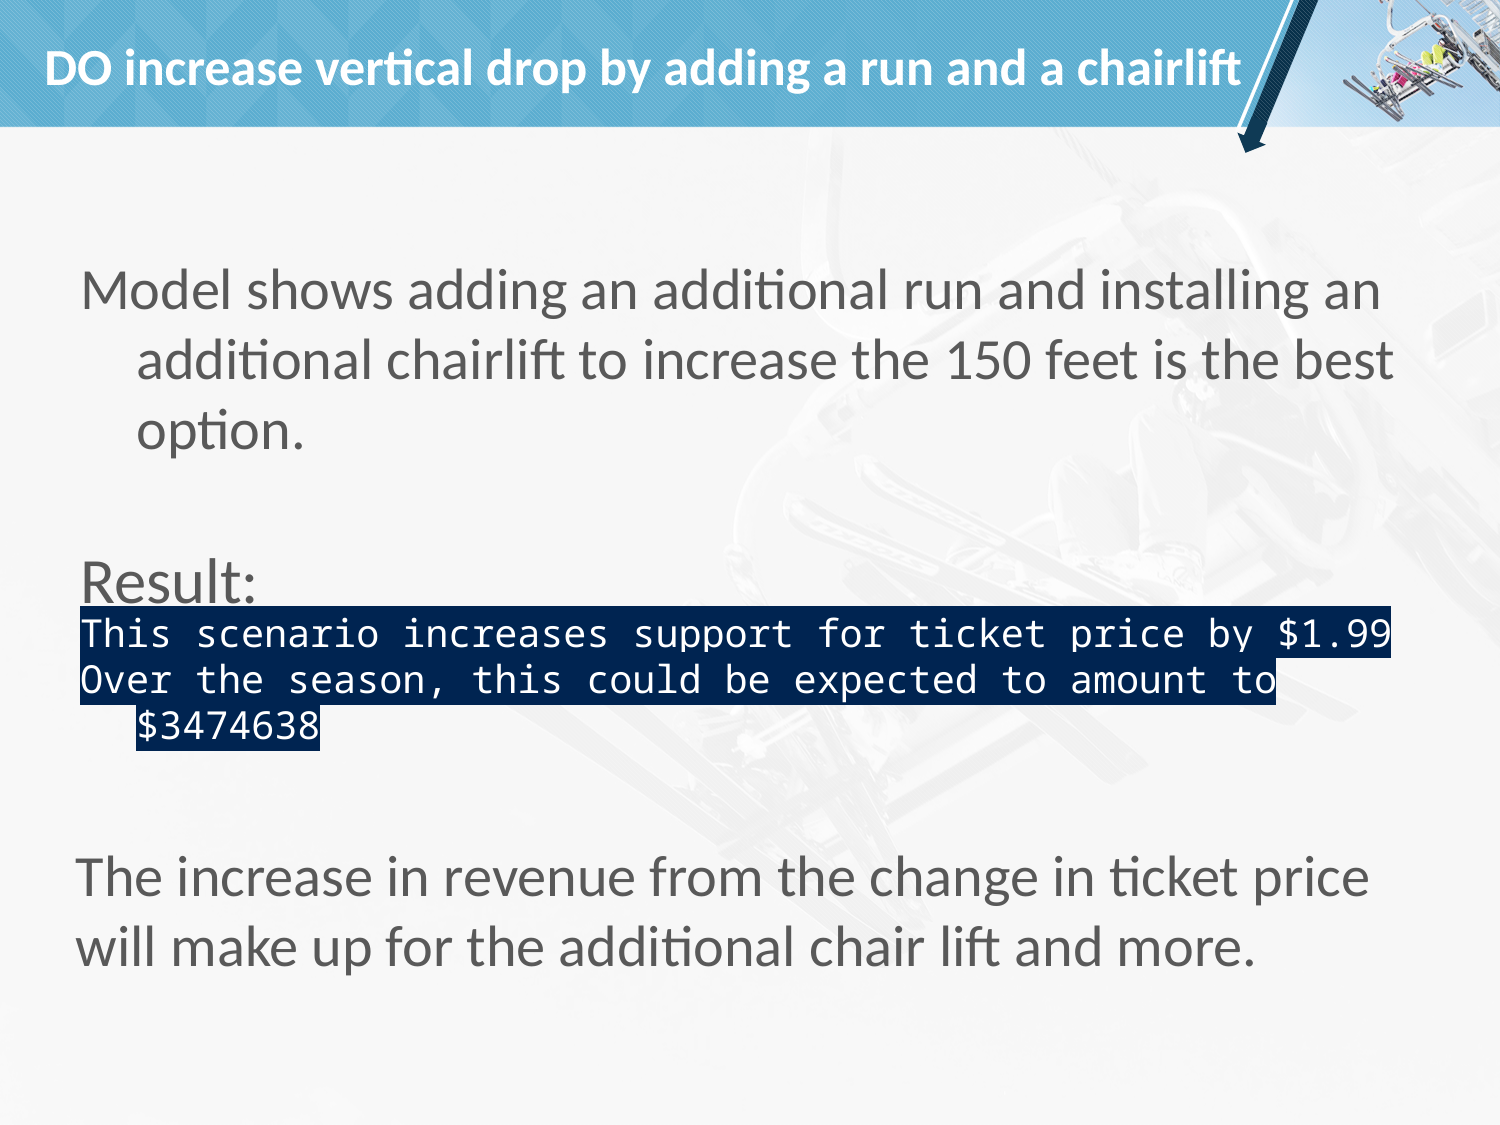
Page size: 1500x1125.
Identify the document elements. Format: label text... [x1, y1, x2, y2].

picture [0, 0, 1500, 1125]
title DO increase vertical drop by adding a run and a chairlift [29, 0, 1287, 130]
list This scenario increases support for ticket price by $1.99 Over the season, this could be expected to amount to $3474638 [64, 601, 1444, 982]
list Model shows adding an additional run and installing an additional chairlift to increase the 150 feet is the best option. Result: [64, 243, 1444, 601]
list The increase in revenue from the change in ticket price will make up for the additional chair lift and more. [60, 831, 1440, 1125]
